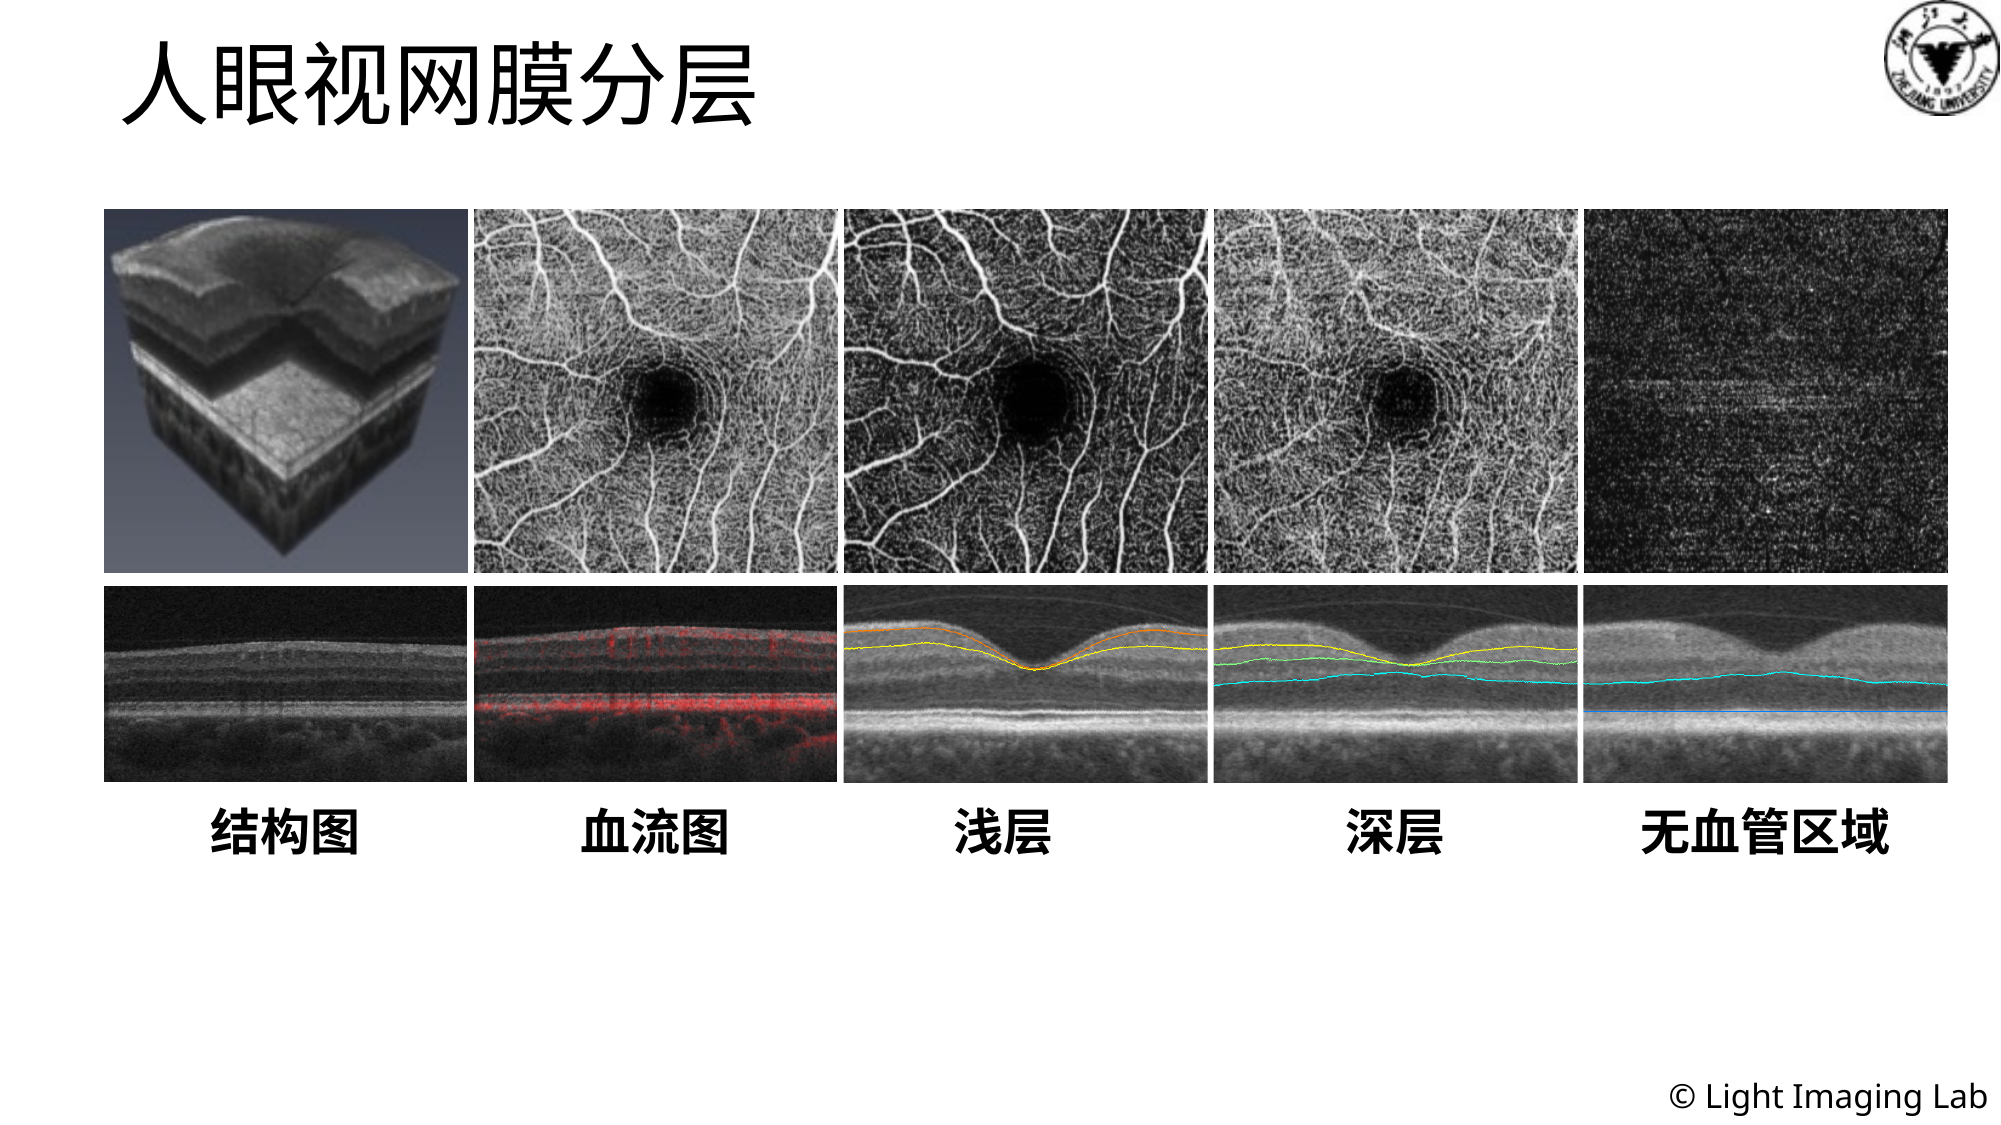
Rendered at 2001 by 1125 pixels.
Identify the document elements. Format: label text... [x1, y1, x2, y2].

picture [104, 209, 468, 573]
picture [1213, 585, 1578, 783]
picture [474, 209, 838, 573]
picture [843, 585, 1208, 783]
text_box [103, 585, 468, 783]
text_box 血流图 [570, 790, 741, 871]
picture [1214, 209, 1578, 573]
picture [1583, 585, 1948, 783]
text_box 深层 [1335, 790, 1456, 871]
picture [1584, 209, 1948, 573]
text_box 浅层 [943, 790, 1064, 871]
text_box 无血管区域 [1630, 790, 1901, 871]
picture [844, 209, 1208, 573]
title 人眼视网膜分层 [103, 8, 1904, 169]
text_box 结构图 [200, 790, 371, 871]
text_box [473, 585, 838, 783]
picture [1884, 0, 2000, 116]
